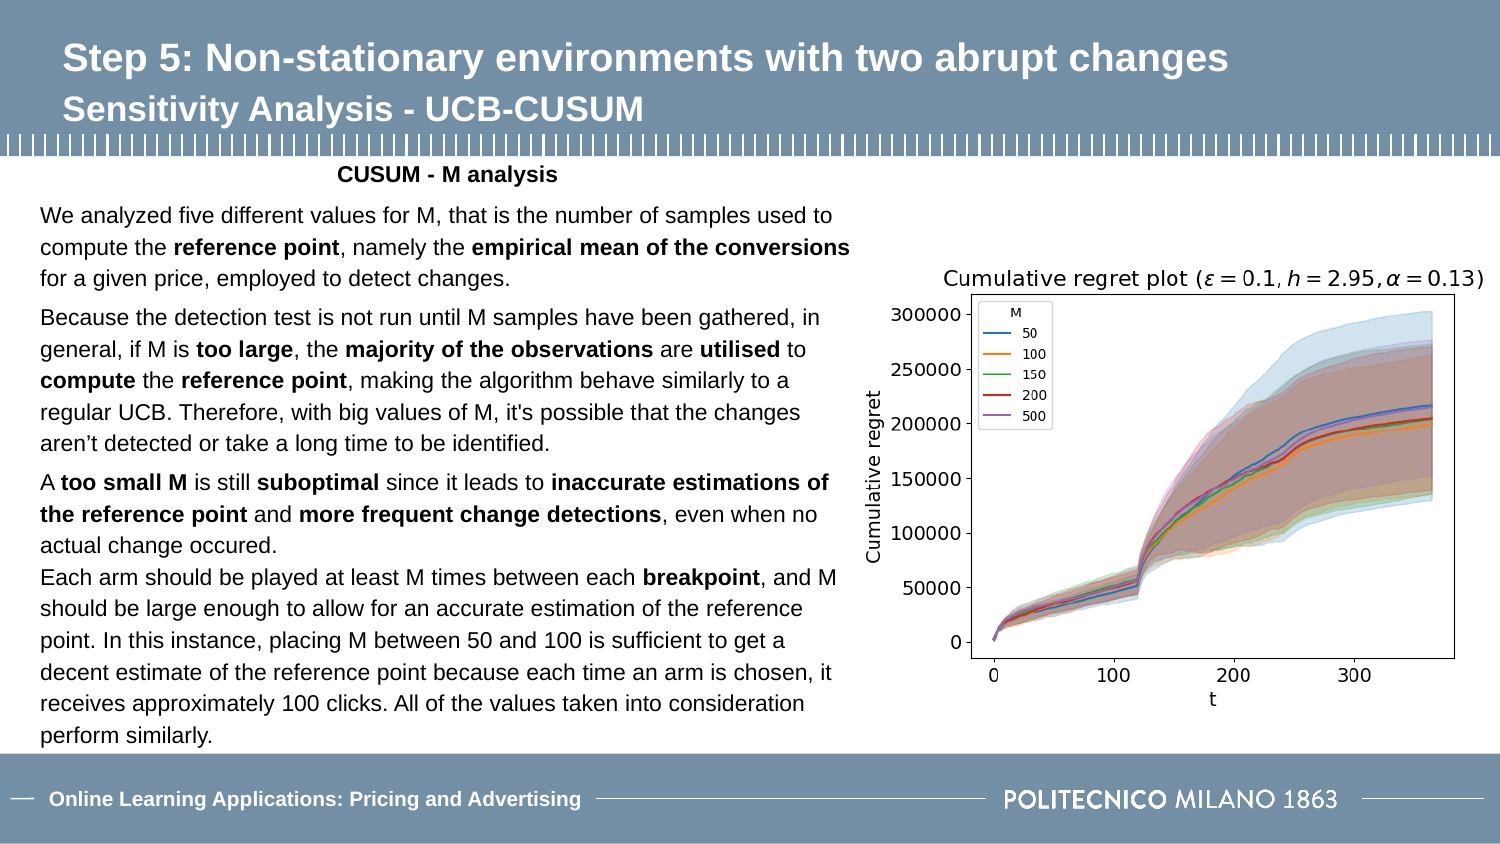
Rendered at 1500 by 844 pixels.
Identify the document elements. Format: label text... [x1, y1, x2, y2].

picture [855, 257, 1492, 719]
picture [999, 780, 1342, 817]
list We analyzed five different values for M, that is the number of samples used to compute the reference point, namely the empirical mean of the conversions for a given price, employed to detect changes. Because the detection test is not run until M samples have been gathered, in general, if M is too large, the majority of the observations are utilised to compute the reference point, making the algorithm behave similarly to a regular UCB. Therefore, with big values of M, it's possible that the changes aren’t detected or take a long time to be identified. A too small M is still suboptimal since it leads to inaccurate estimations of the reference point and more frequent change detections, even when no actual change occured. Each arm should be played at least M times between each breakpoint, and M should be large enough to allow for an accurate estimation of the reference point. In this instance, placing M between 50 and 100 is sufficient to get a decent estimate of the reference point because each time an arm is chosen, it receives approximately 100 clicks. All of the values taken into consideration perform similarly. [25, 154, 869, 751]
text_box CUSUM - M analysis [322, 146, 649, 202]
title Step 5: Non-stationary environments with two abrupt changes Sensitivity Analysis - UCB-CUSUM [47, 17, 1455, 121]
